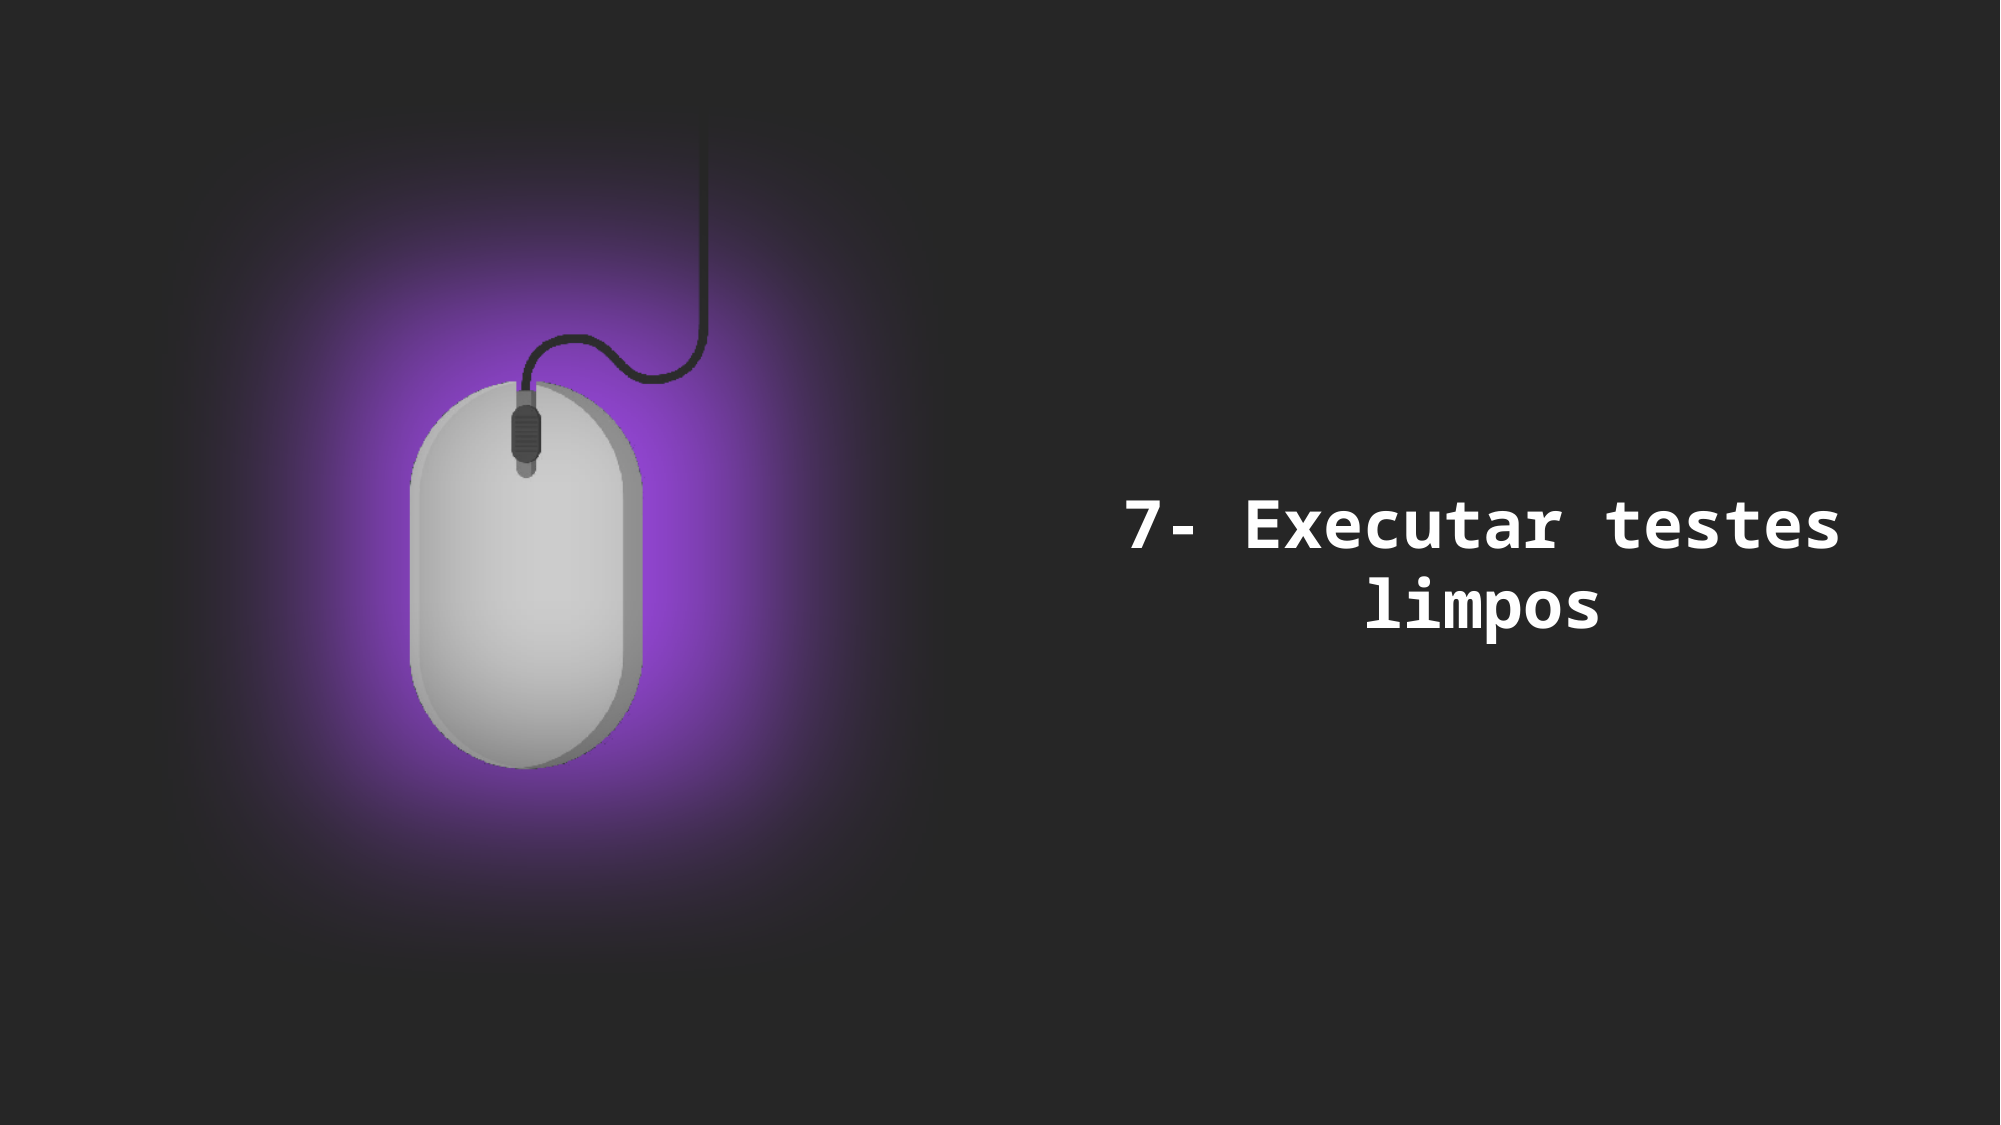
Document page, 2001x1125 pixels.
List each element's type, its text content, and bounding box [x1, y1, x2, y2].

text_box 7- Executar testes limpos [1029, 474, 1938, 649]
picture [135, 83, 971, 1001]
